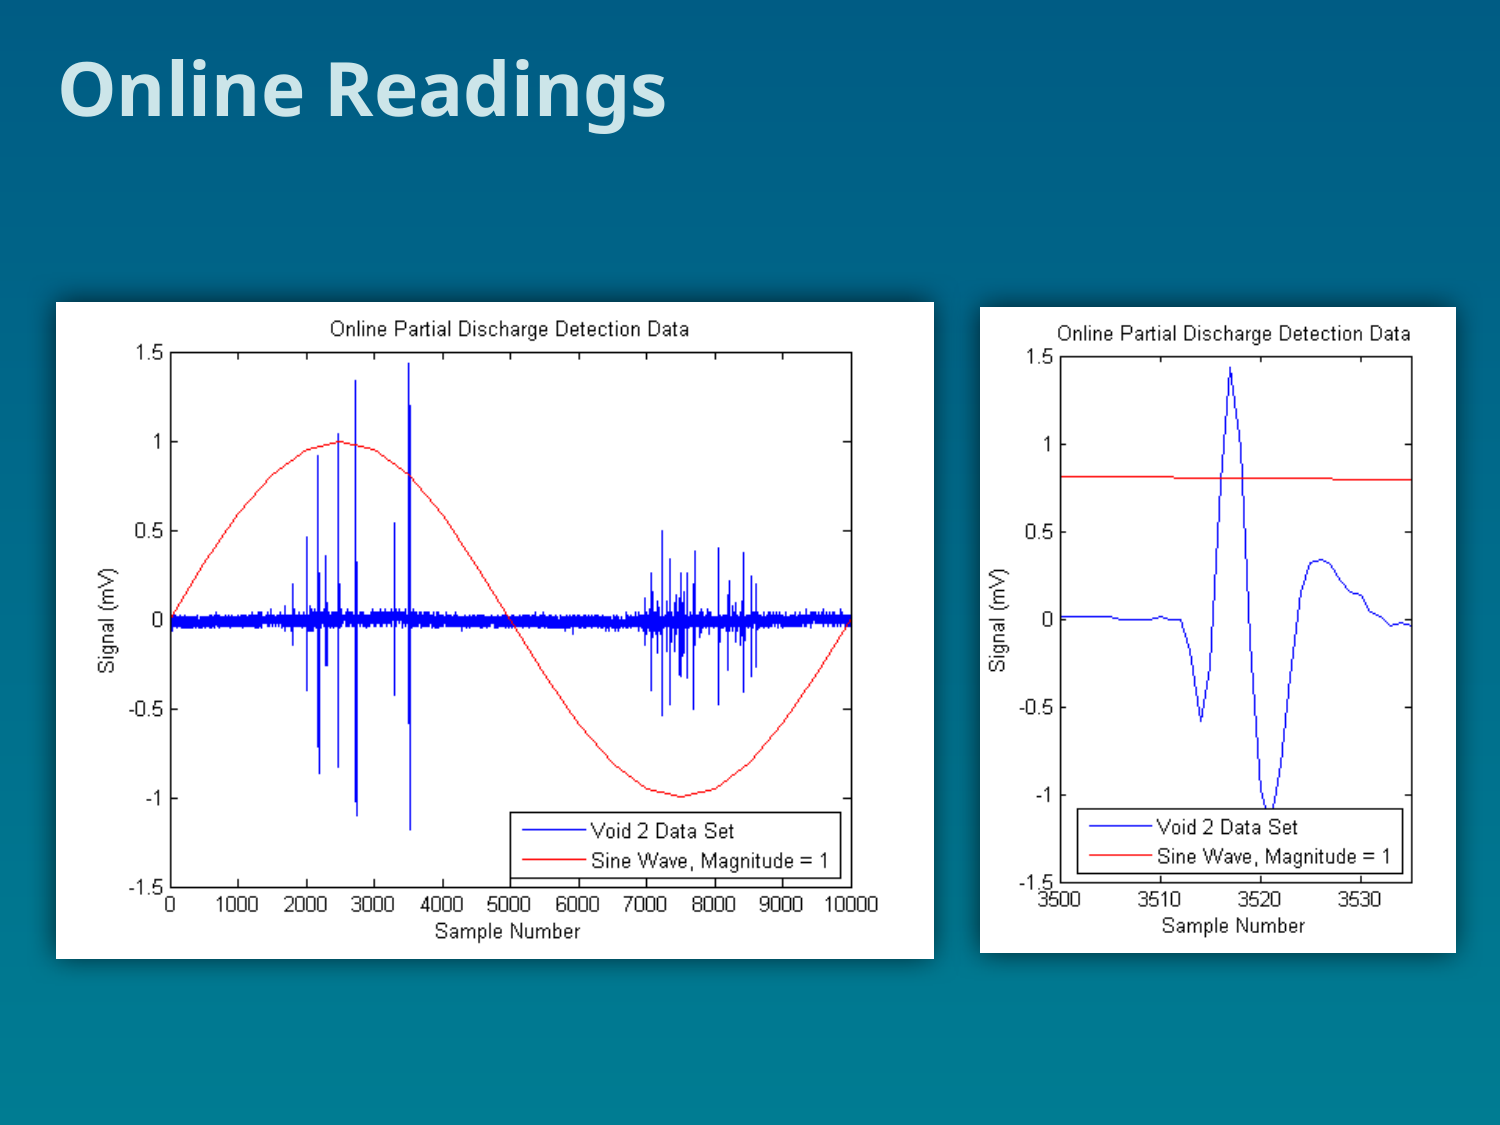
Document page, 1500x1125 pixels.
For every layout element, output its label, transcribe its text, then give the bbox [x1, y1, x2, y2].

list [56, 301, 934, 959]
picture [978, 308, 1458, 954]
title Online Readings [57, 19, 1440, 132]
